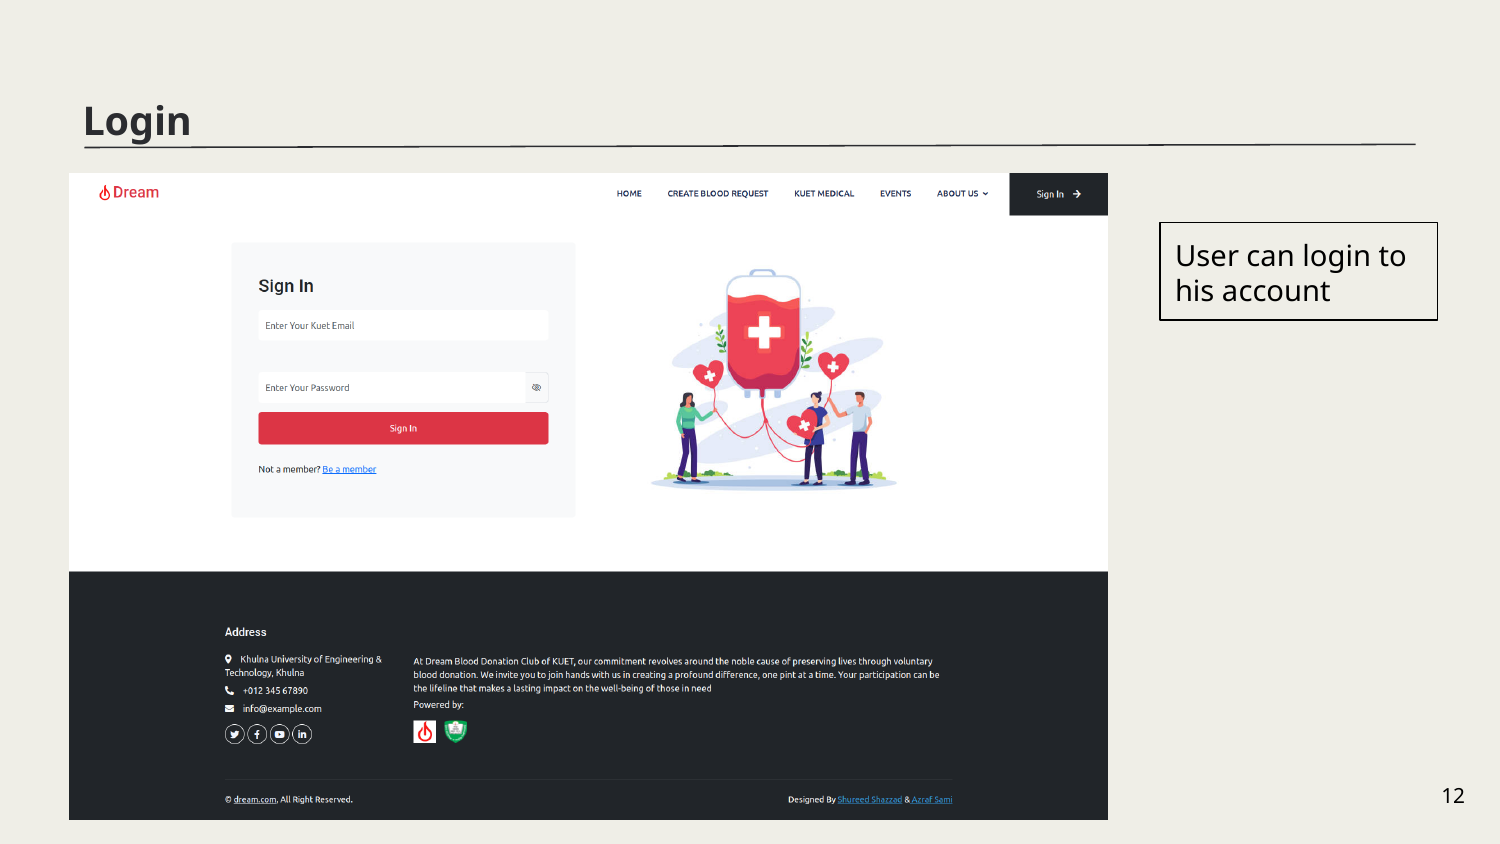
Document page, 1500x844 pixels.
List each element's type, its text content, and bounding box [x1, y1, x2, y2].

picture [69, 173, 1108, 821]
text_box User can login to his account [1160, 222, 1438, 320]
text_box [84, 144, 1416, 148]
text_box Login [82, 77, 1414, 144]
slide_number ‹#› [1389, 764, 1480, 830]
